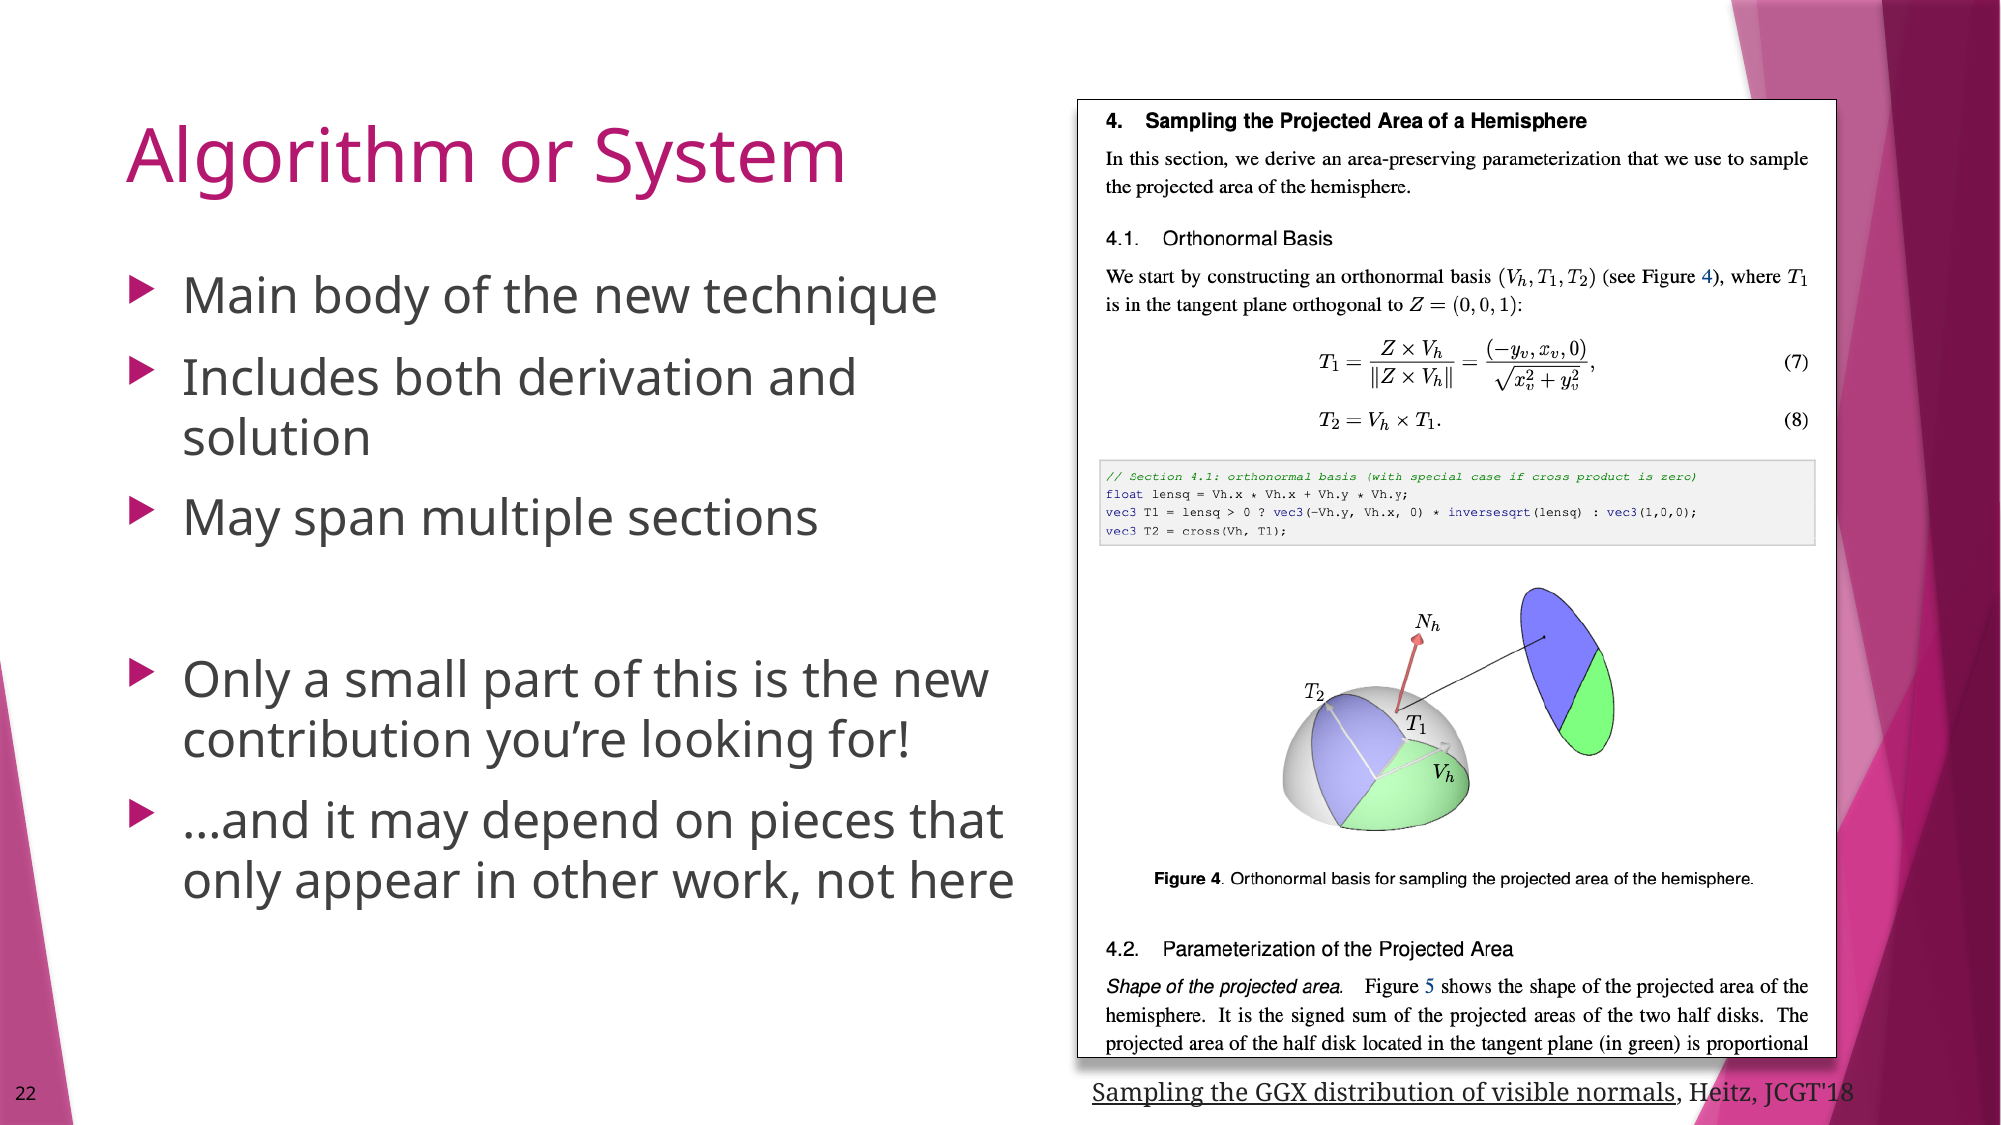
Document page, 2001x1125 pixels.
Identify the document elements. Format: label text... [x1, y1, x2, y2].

text_box Sampling the GGX distribution of visible normals, Heitz, JCGT'18 [1077, 1068, 1871, 1118]
title Algorithm or System [111, 99, 1076, 216]
picture [1076, 99, 1837, 1059]
slide_number 22 [0, 1063, 113, 1124]
list Main body of the new technique Includes both derivation and solution May span multiple sections Only a small part of this is the new contribution you’re looking for! …and it may depend on pieces that only appear in other work, not here [111, 256, 1053, 992]
